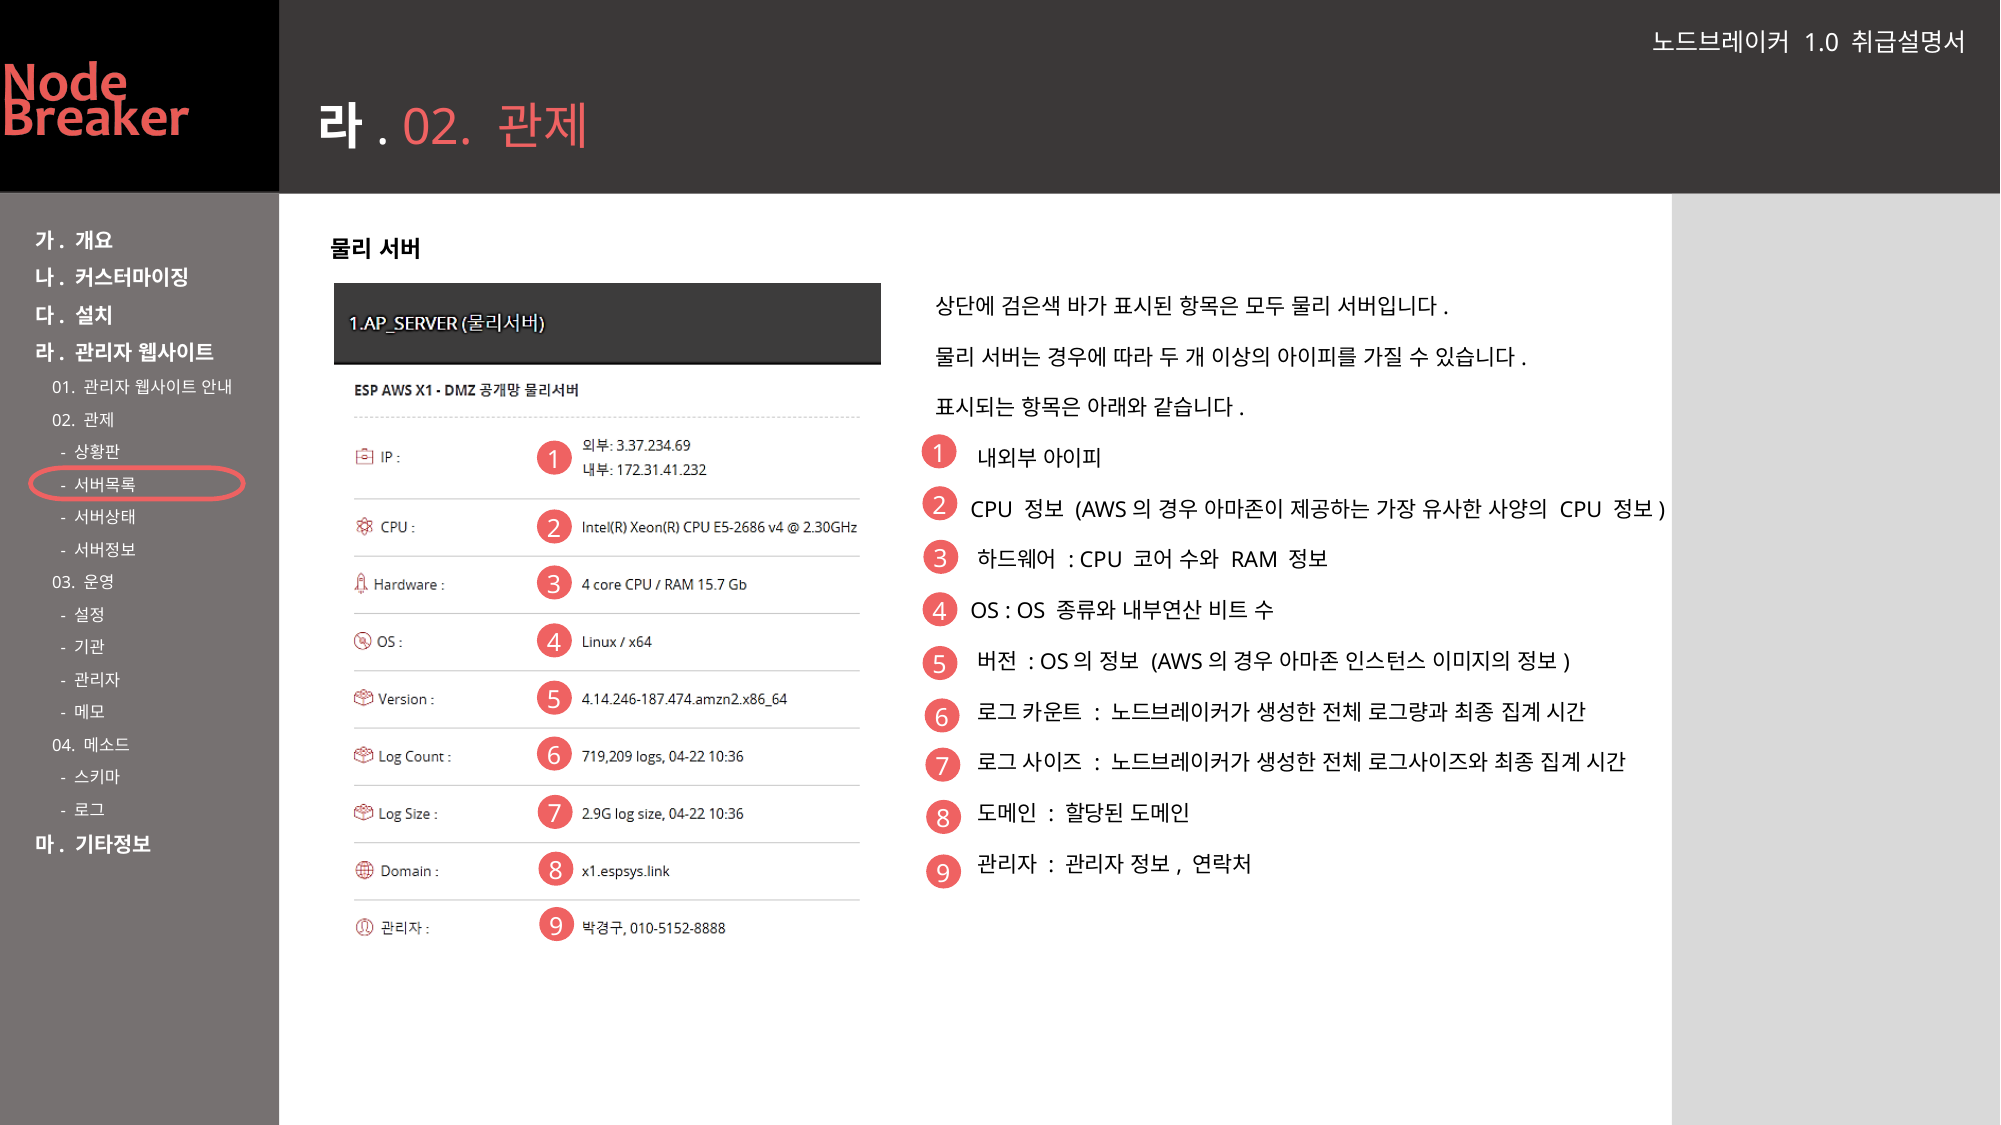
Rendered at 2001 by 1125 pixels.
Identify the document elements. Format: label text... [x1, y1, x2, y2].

text_box 노드브레이커 1.0 취급설명서 [1403, 20, 1982, 67]
text_box [1671, 193, 2000, 1125]
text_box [920, 743, 976, 789]
list 가. 개요 나. 커스터마이징 다. 설치 라. 관리자 웹사이트 01. 관리자 웹사이트 안내 02. 관제 - 상황판 - 서버목록 - 서버상태 - 서버정보 03. 운영 - 설정 - 기관 - 관리자 - 메모 04. 메소드 - 스키마 - 로그 마. 기타정보 [20, 219, 268, 983]
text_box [532, 732, 587, 778]
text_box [921, 850, 977, 896]
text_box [916, 430, 972, 476]
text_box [532, 561, 587, 607]
text_box [0, 0, 2000, 195]
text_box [917, 481, 973, 528]
text_box 물리 서버 [315, 224, 1662, 269]
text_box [921, 795, 977, 841]
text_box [533, 847, 589, 893]
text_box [917, 641, 973, 688]
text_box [919, 694, 975, 740]
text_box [532, 436, 587, 482]
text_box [532, 676, 587, 722]
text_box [532, 790, 588, 836]
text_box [917, 587, 973, 634]
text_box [532, 619, 587, 665]
picture [334, 283, 881, 961]
title 라. 02. 관제 [302, 80, 2000, 178]
text_box [0, 193, 280, 1125]
text_box [29, 466, 245, 501]
text_box 상단에 검은색 바가 표시된 항목은 모두 물리 서버입니다. 물리 서버는 경우에 따라 두 개 이상의 아이피를 가질 수 있습니다. 표시되는 항목은 아래와 같습니다. 내외부 아이피 CPU 정보 (AWS의 경우 아마존이 제공하는 가장 유사한 사양의 CPU 정보) 하드웨어 : CPU 코어 수와 RAM 정보 OS : OS 종류와 내부연산 비트 수 버전 : OS의 정보 (AWS의 경우 아마존 인스턴스 이미지의 정보) 로그 카운트 : 노드브레이커가 생성한 전체 로그량과 최종 집계 시간 로그 사이즈 : 노드브레이커가 생성한 전체 로그사이즈와 최종 집계 시간 도메인 : 할당된 도메인 관리자 : 관리자 정보, 연락처 [921, 277, 1695, 884]
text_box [534, 902, 590, 949]
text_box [918, 535, 974, 581]
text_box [532, 505, 587, 551]
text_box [0, 0, 280, 192]
